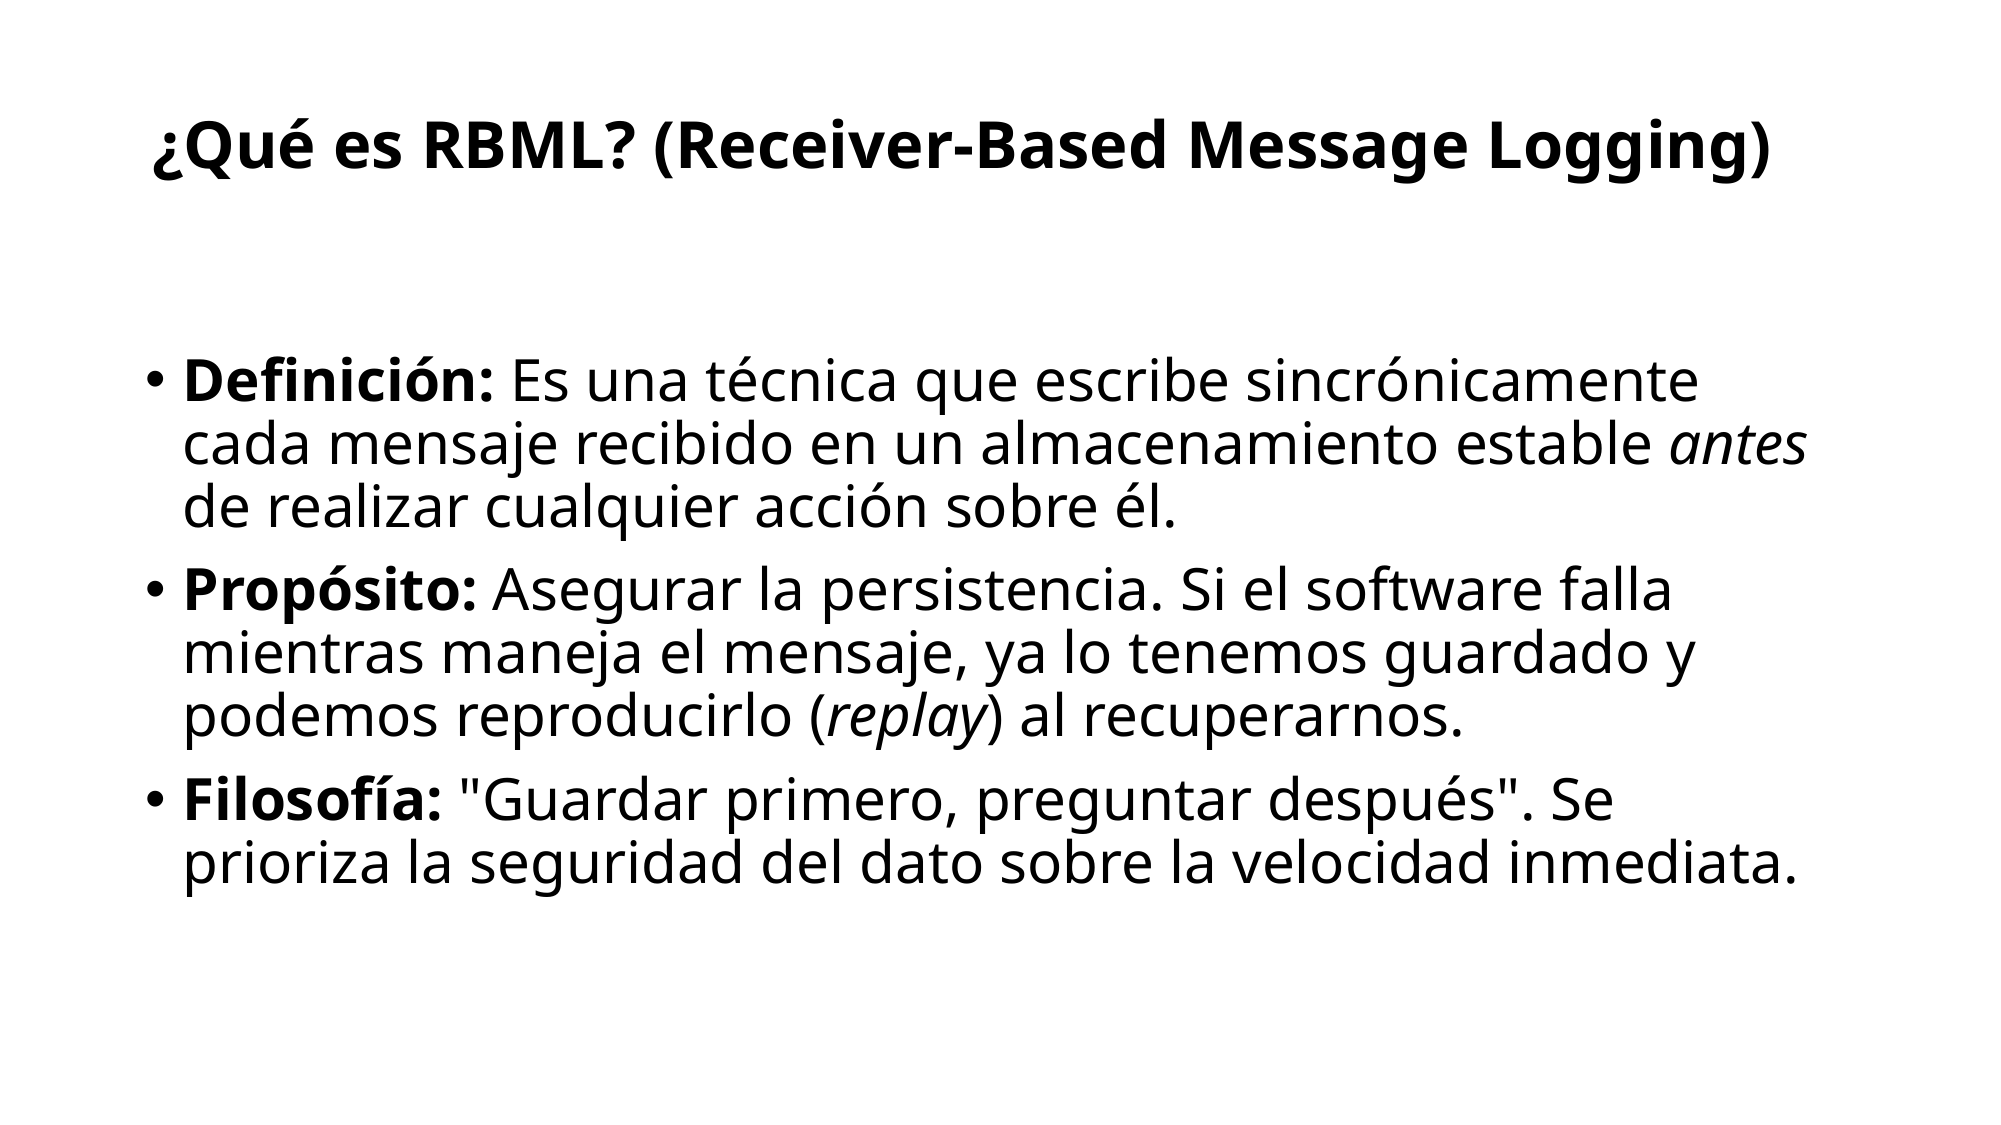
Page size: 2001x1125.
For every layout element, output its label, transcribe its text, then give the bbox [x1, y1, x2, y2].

list Definición: Es una técnica que escribe sincrónicamente cada mensaje recibido en un almacenamiento estable antes de realizar cualquier acción sobre él. Propósito: Asegurar la persistencia. Si el software falla mientras maneja el mensaje, ya lo tenemos guardado y podemos reproducirlo (replay) al recuperarnos. Filosofía: "Guardar primero, preguntar después". Se prioriza la seguridad del dato sobre la velocidad inmediata. [130, 343, 1856, 1058]
title ¿Qué es RBML? (Receiver-Based Message Logging) [137, 82, 1863, 300]
